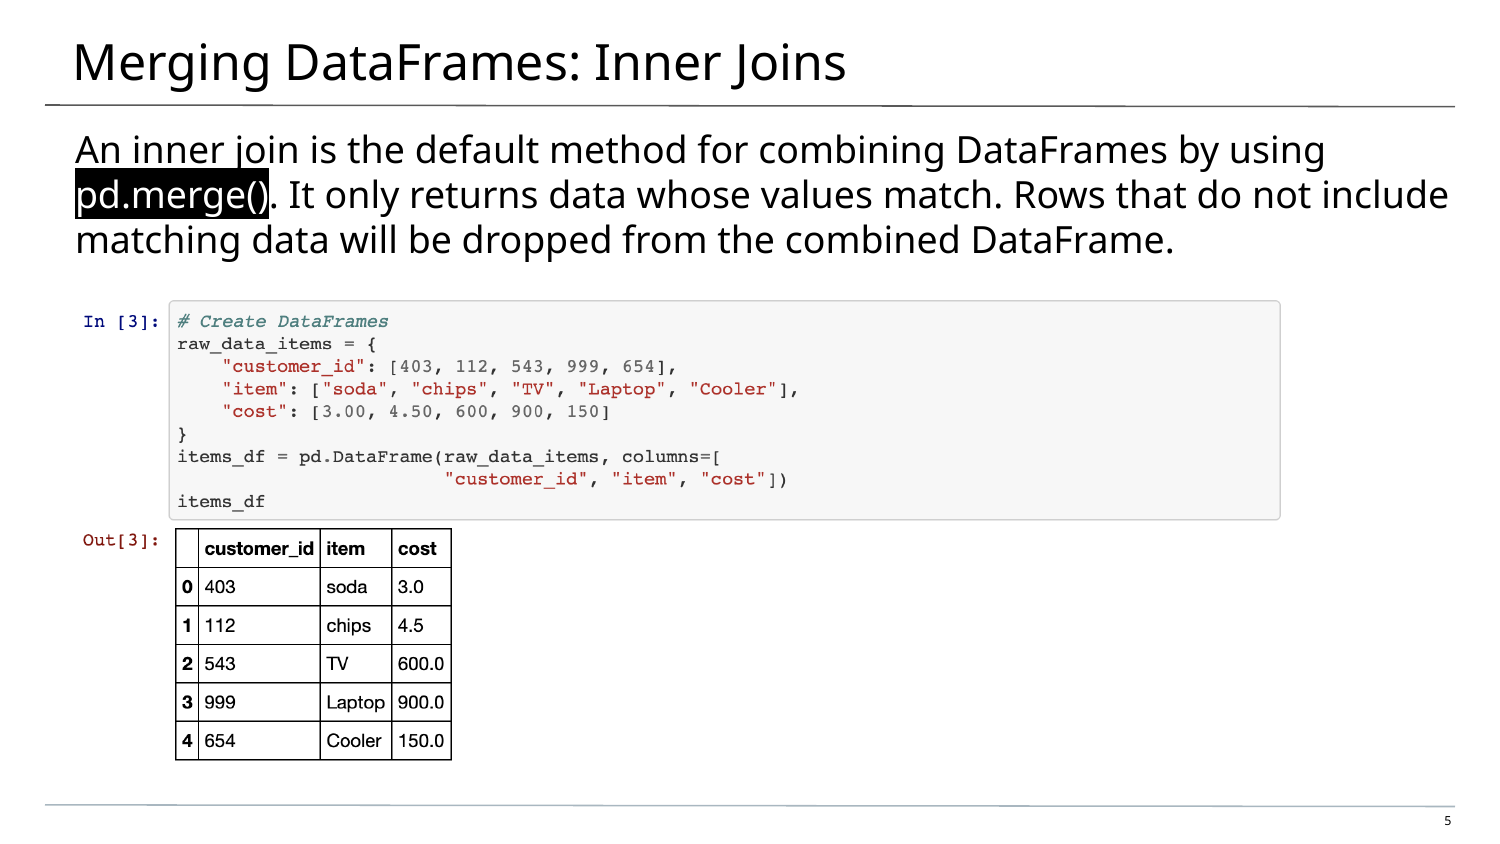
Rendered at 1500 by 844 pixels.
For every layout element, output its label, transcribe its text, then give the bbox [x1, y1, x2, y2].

title Merging DataFrames: Inner Joins [0, 0, 1500, 88]
subtitle An inner join is the default method for combining DataFrames by using pd.merge(). It only returns data whose values match. Rows that do not include matching data will be dropped from the combined DataFrame. [0, 110, 1500, 171]
picture [61, 288, 1295, 769]
